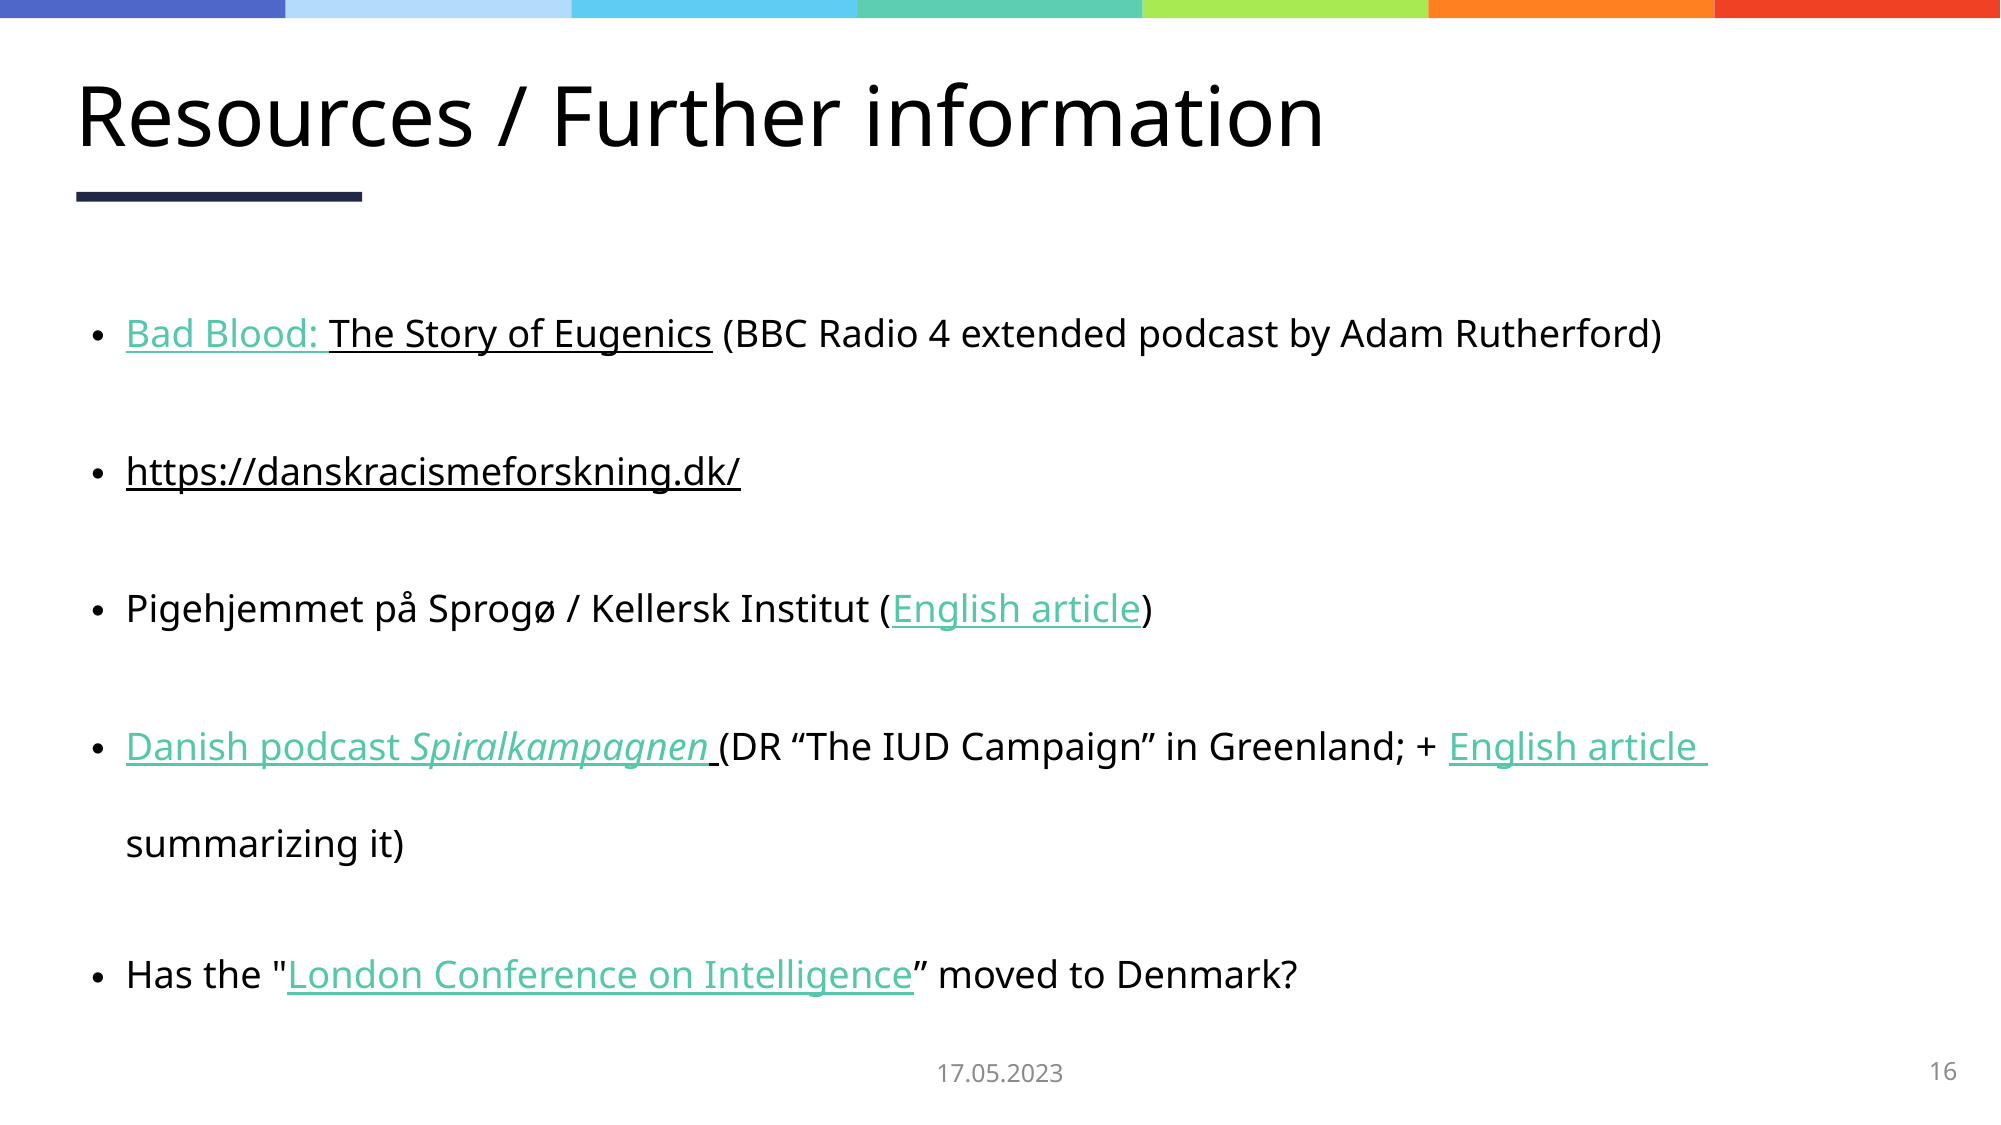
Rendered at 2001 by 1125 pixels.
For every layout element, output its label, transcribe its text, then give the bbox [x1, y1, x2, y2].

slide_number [774, 1042, 1225, 1103]
title Resources / Further information [60, 62, 1938, 178]
list Bad Blood: The Story of Eugenics (BBC Radio 4 extended podcast by Adam Rutherford) https://danskracismeforskning.dk/ Pigehjemmet på Sprogø / Kellersk Institut (English article) Danish podcast Spiralkampagnen (DR “The IUD Campaign” in Greenland; + English article summarizing it) Has the "London Conference on Intelligence” moved to Denmark? [76, 250, 1938, 1014]
slide_number 16 [1904, 1042, 1973, 1103]
